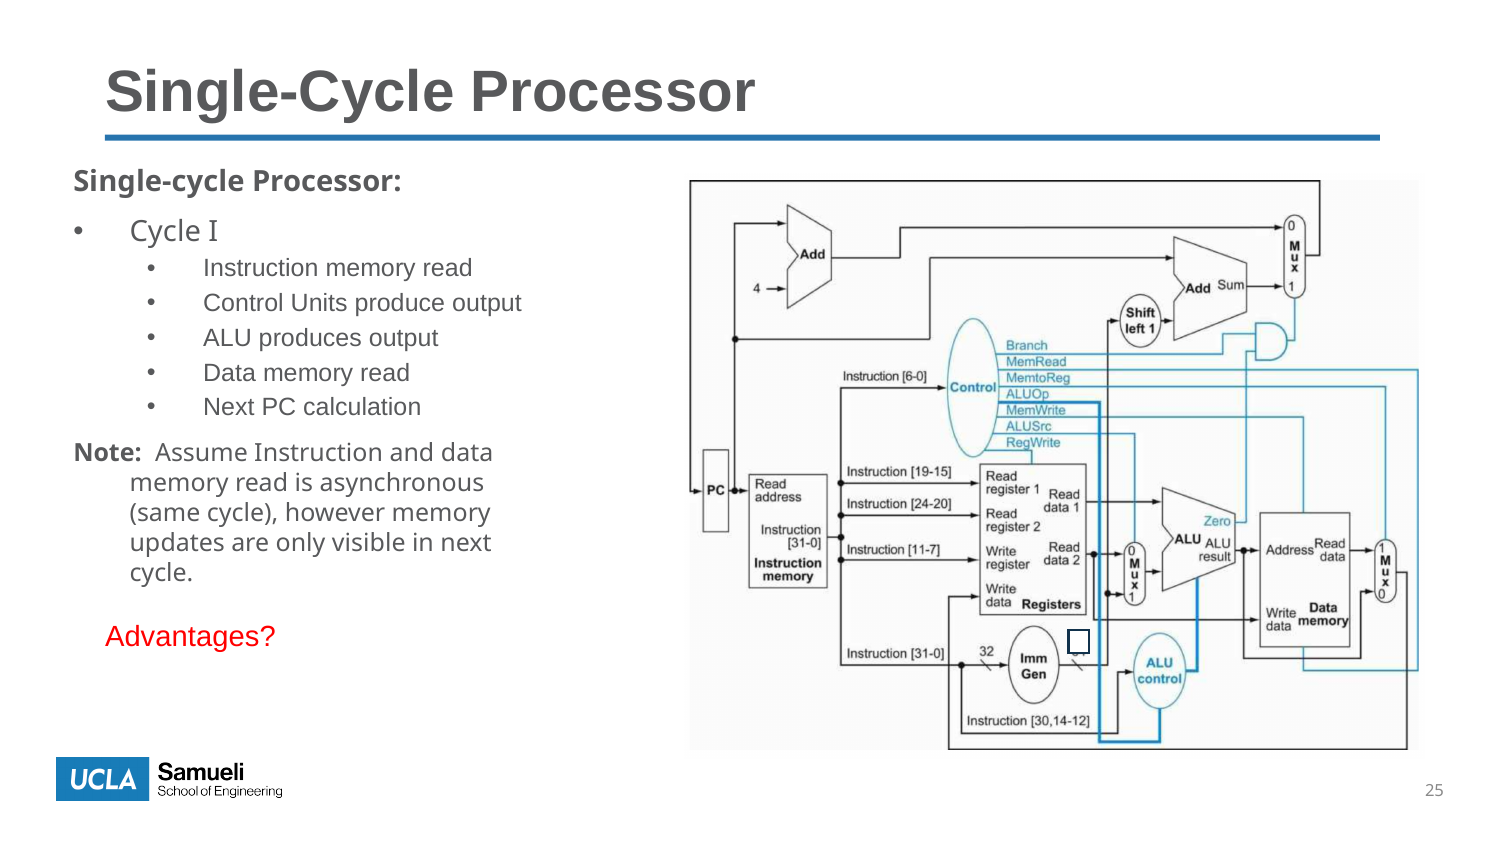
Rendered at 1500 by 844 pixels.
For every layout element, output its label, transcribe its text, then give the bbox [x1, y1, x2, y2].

list Single-cycle Processor: Cycle I Instruction memory read Control Units produce output ALU produces output Data memory read Next PC calculation Note: Assume Instruction and data memory read is asynchronous (same cycle), however memory updates are only visible in next cycle. [73, 162, 552, 618]
title Single-Cycle Processor [105, 60, 1380, 125]
picture [684, 173, 1425, 759]
slide_number 25 [1425, 780, 1500, 840]
text_box Advantages? [104, 617, 418, 653]
picture [56, 757, 282, 801]
